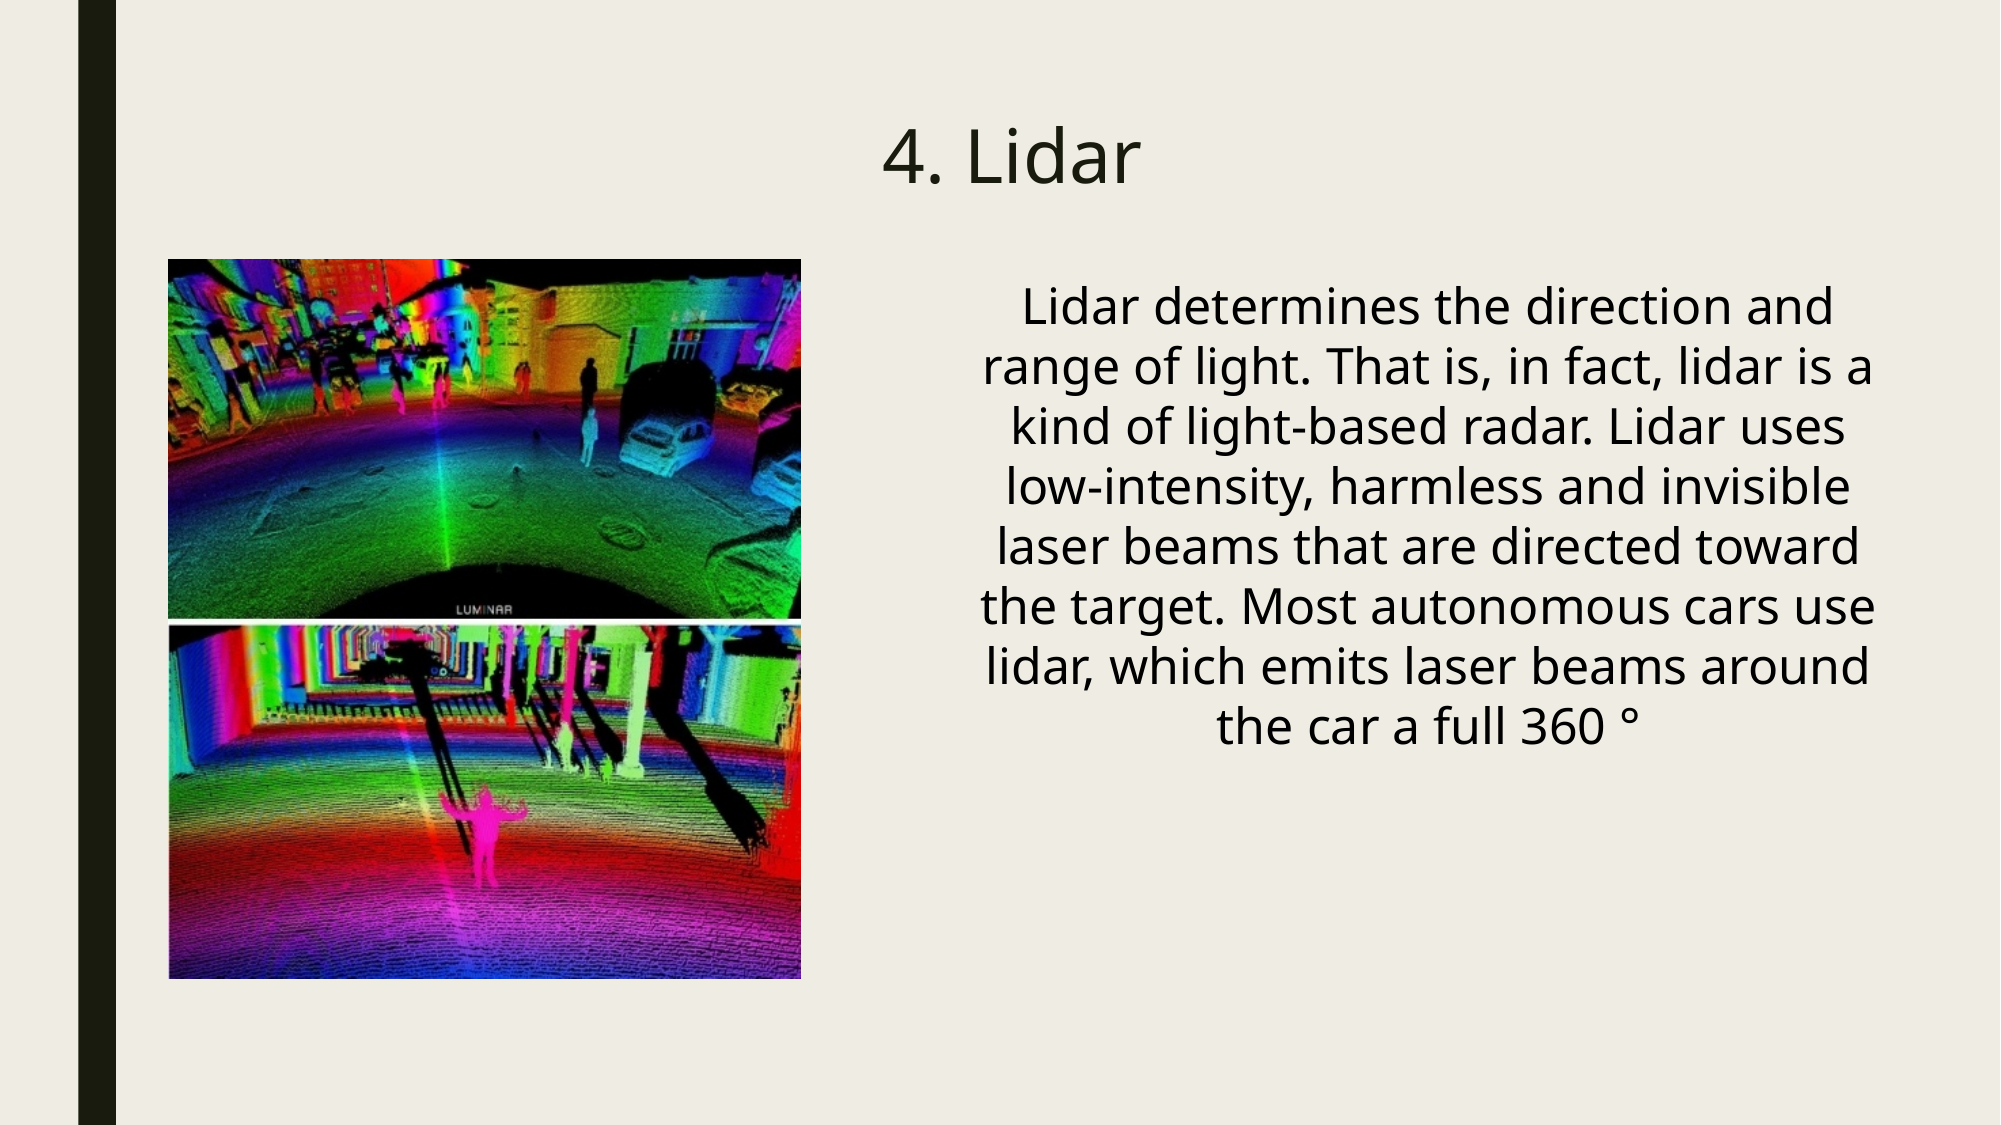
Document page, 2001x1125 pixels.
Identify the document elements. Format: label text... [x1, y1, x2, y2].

picture [168, 259, 801, 979]
text_box Lidar determines the direction and range of light. That is, in fact, lidar is a kind of light-based radar. Lidar uses low-intensity, harmless and invisible laser beams that are directed toward the target. Most autonomous cars use lidar, which emits laser beams around the car a full 360 ° [945, 259, 1913, 1002]
title 4. Lidar [225, 112, 1800, 260]
